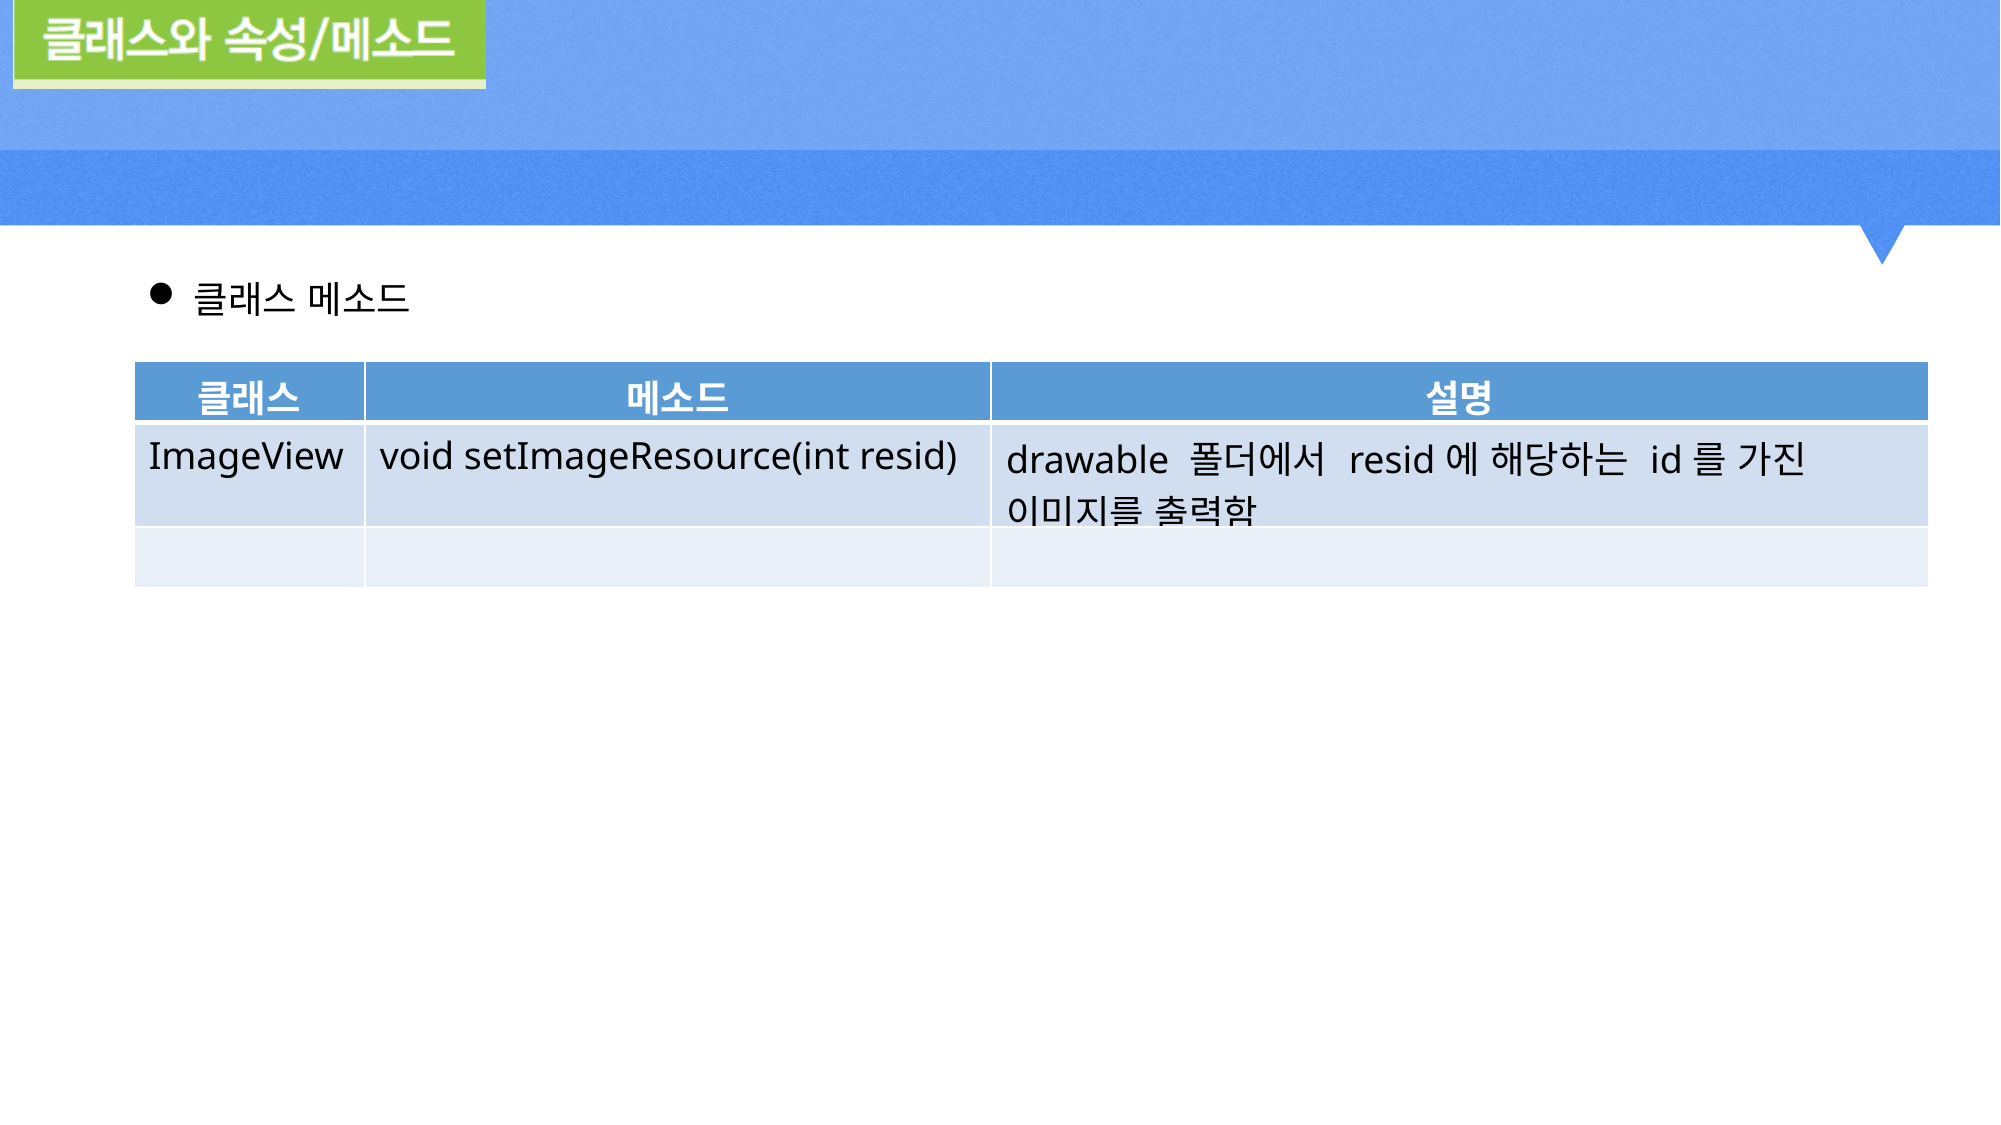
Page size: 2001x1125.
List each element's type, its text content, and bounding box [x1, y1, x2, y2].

picture [13, 0, 486, 89]
table_cell ImageView [135, 425, 364, 526]
table_cell drawable 폴더에서 resid에 해당하는 id를 가진 이미지를 출력함 [992, 425, 1928, 526]
picture [0, 150, 2000, 263]
table_header 설명 [992, 362, 1928, 420]
table_cell [992, 528, 1928, 587]
table_header 메소드 [366, 362, 990, 420]
table_cell [366, 528, 990, 587]
table_header 클래스 [135, 362, 364, 420]
table_cell void setImageResource(int resid) [366, 425, 990, 526]
table_cell [135, 528, 364, 587]
text_box 클래스 메소드 [132, 268, 427, 329]
